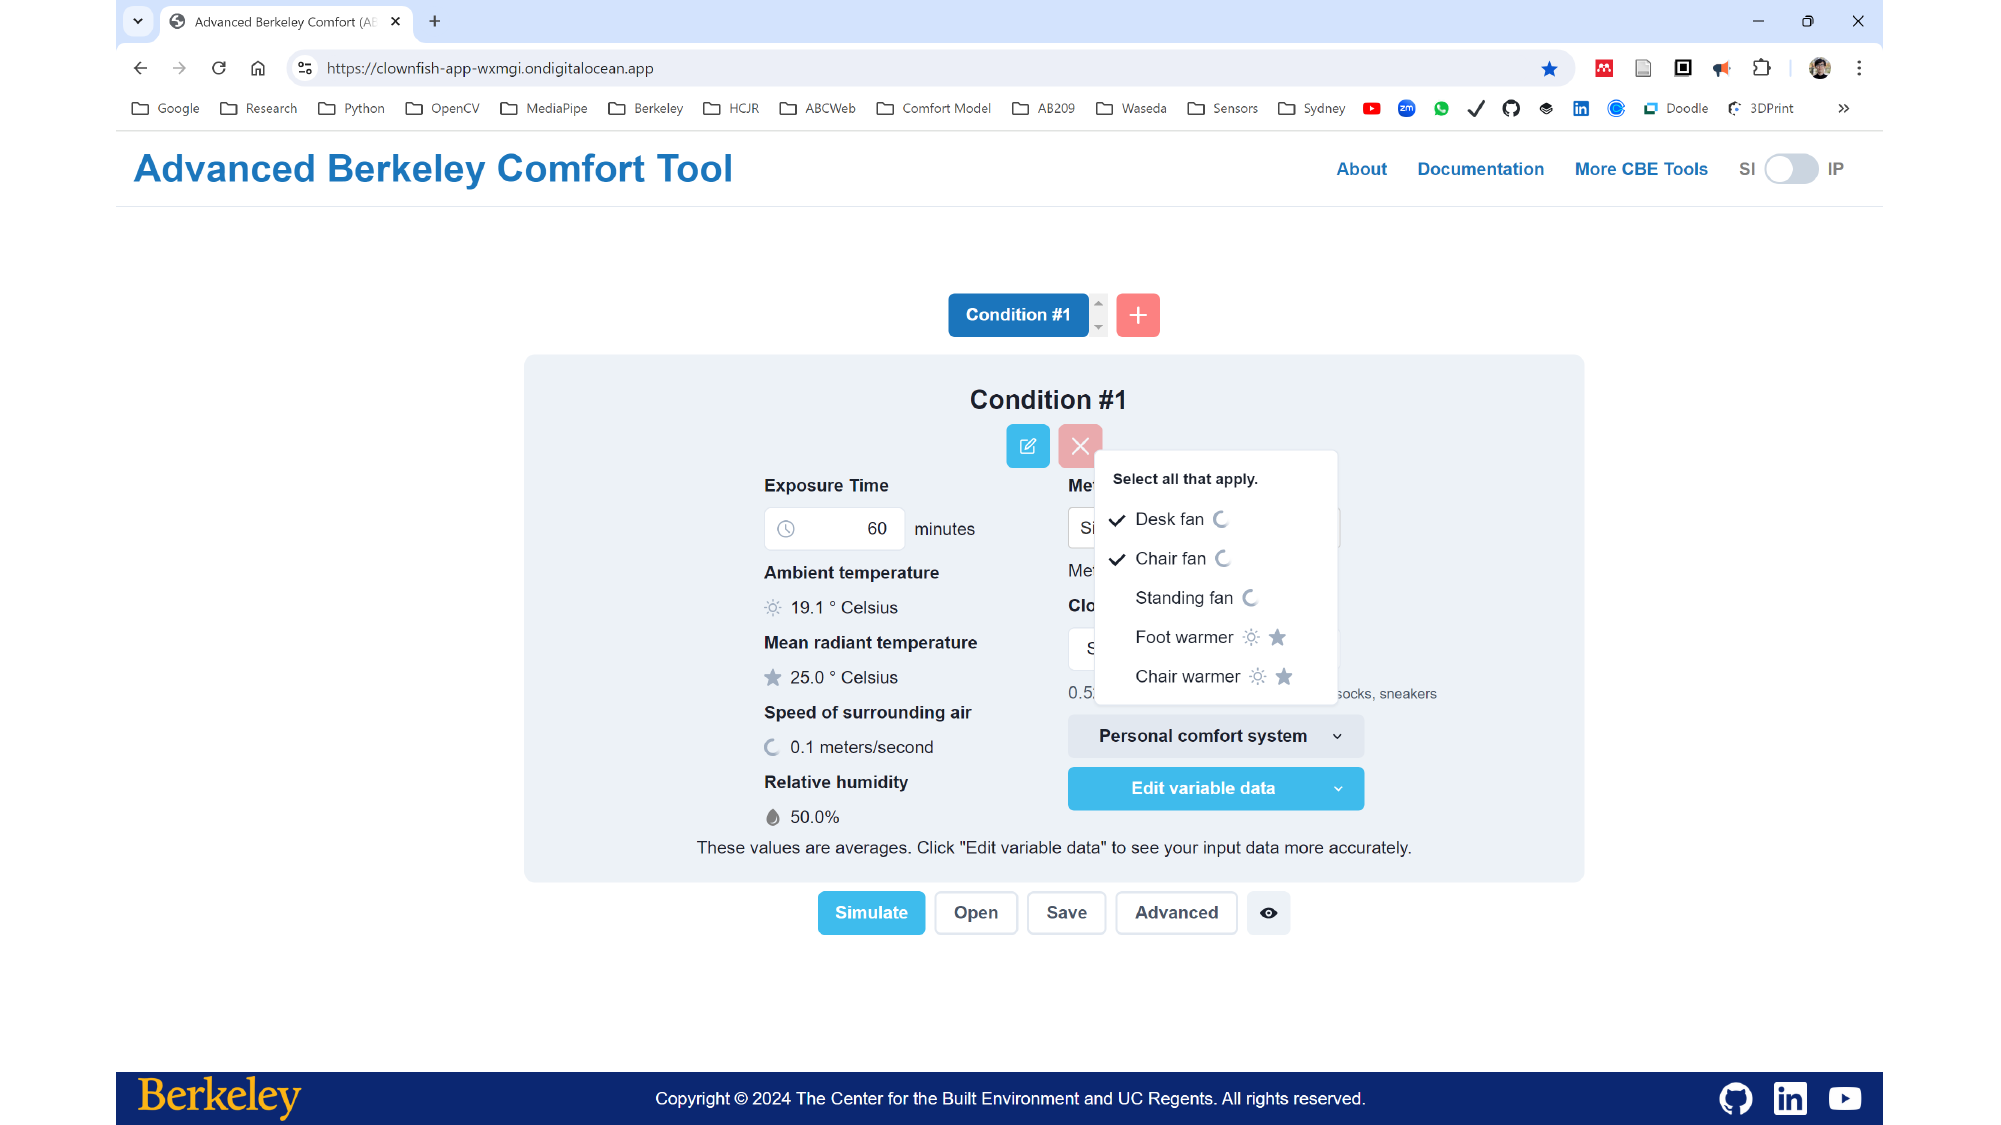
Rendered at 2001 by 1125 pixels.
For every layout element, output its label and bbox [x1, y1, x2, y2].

picture [116, 0, 1884, 1125]
